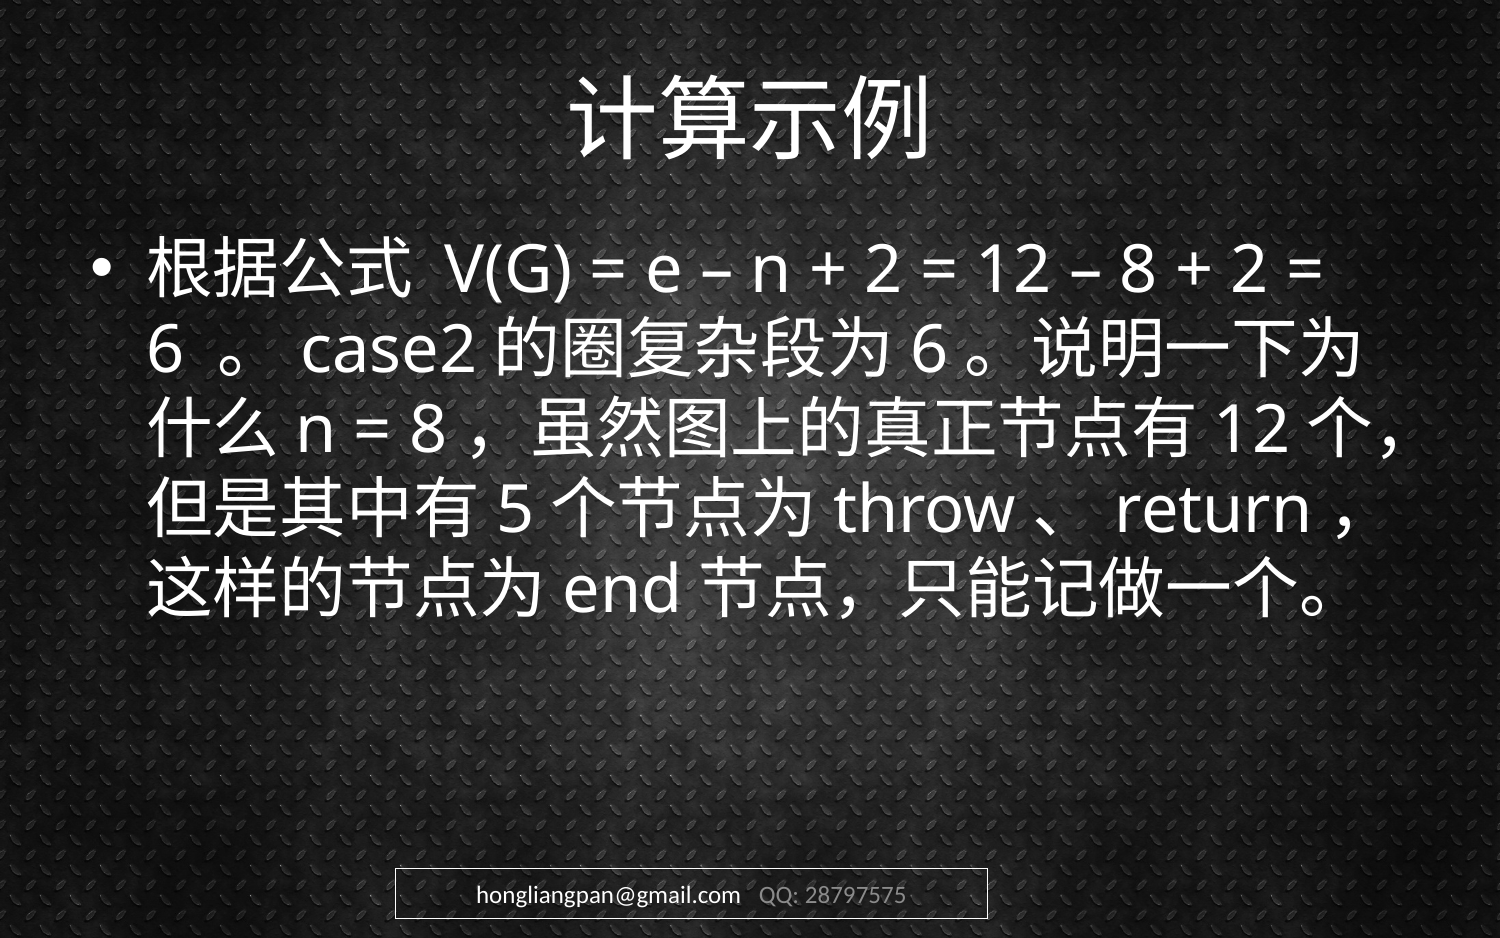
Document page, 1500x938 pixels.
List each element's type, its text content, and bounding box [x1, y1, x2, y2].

picture [0, 0, 1500, 938]
title 计算示例 [75, 37, 1425, 194]
list 根据公式 V(G) = e – n + 2 = 12 – 8 + 2 = 6 。case2的圈复杂段为6。说明一下为什么n = 8，虽然图上的真正节点有12个，但是其中有5个节点为throw、return，这样的节点为end节点，只能记做一个。 [75, 218, 1425, 838]
